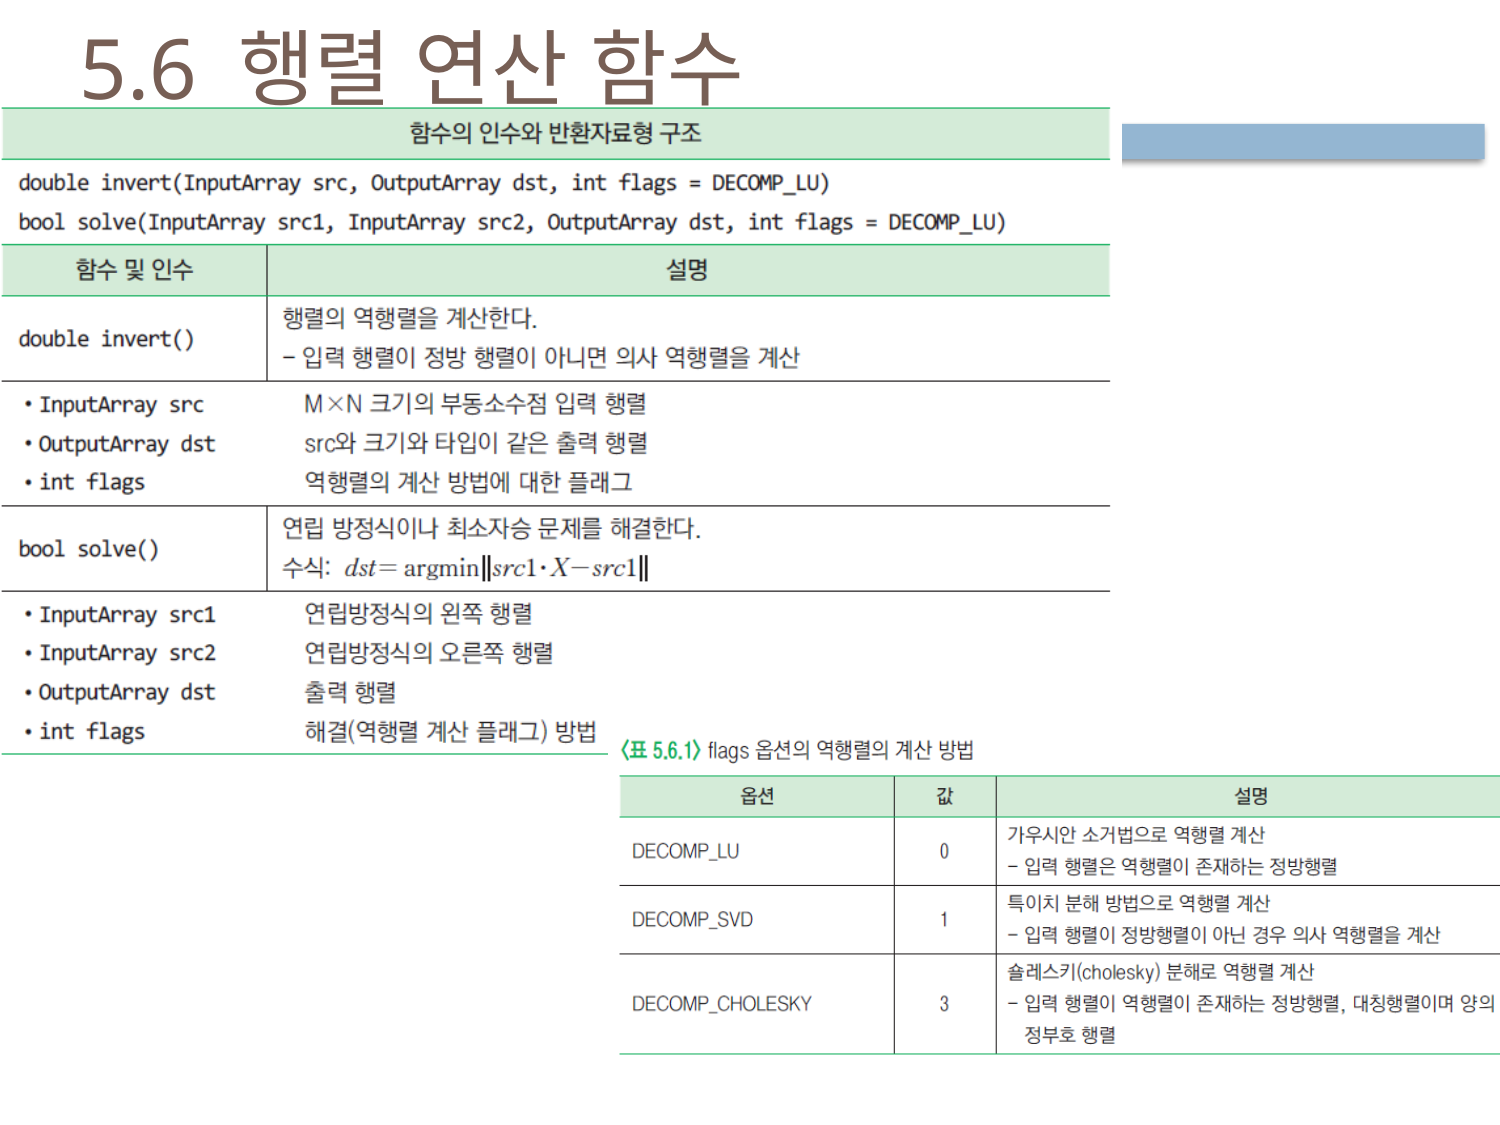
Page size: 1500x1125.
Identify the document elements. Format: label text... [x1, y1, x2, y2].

picture [0, 101, 1500, 1065]
title 5.6 행렬 연산 함수 [64, 7, 1471, 126]
